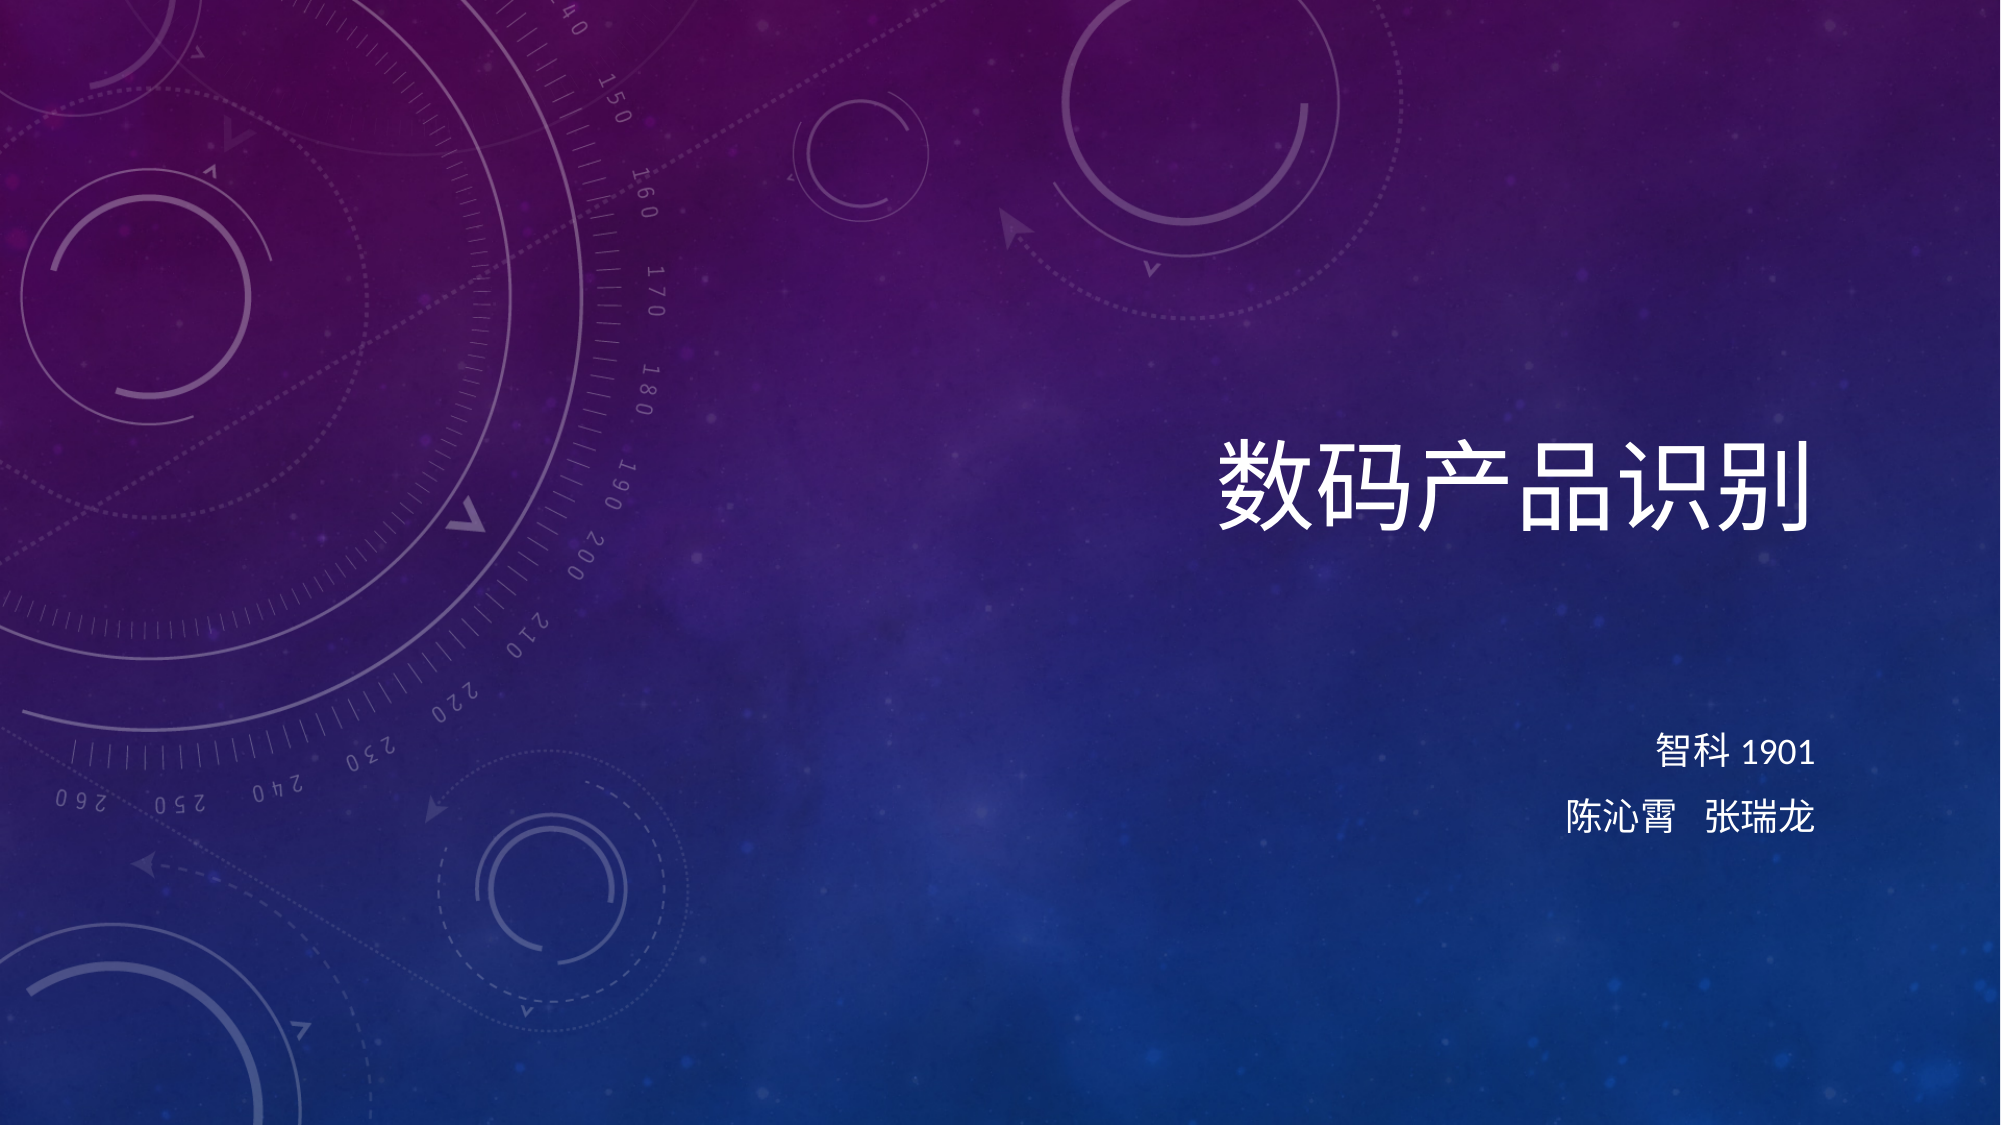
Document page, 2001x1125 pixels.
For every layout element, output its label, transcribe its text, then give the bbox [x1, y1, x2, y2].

title 数码产品识别 [650, 154, 1831, 552]
subtitle 智科1901 陈沁霄 张瑞龙 [650, 719, 1831, 950]
picture [0, 0, 2001, 1125]
